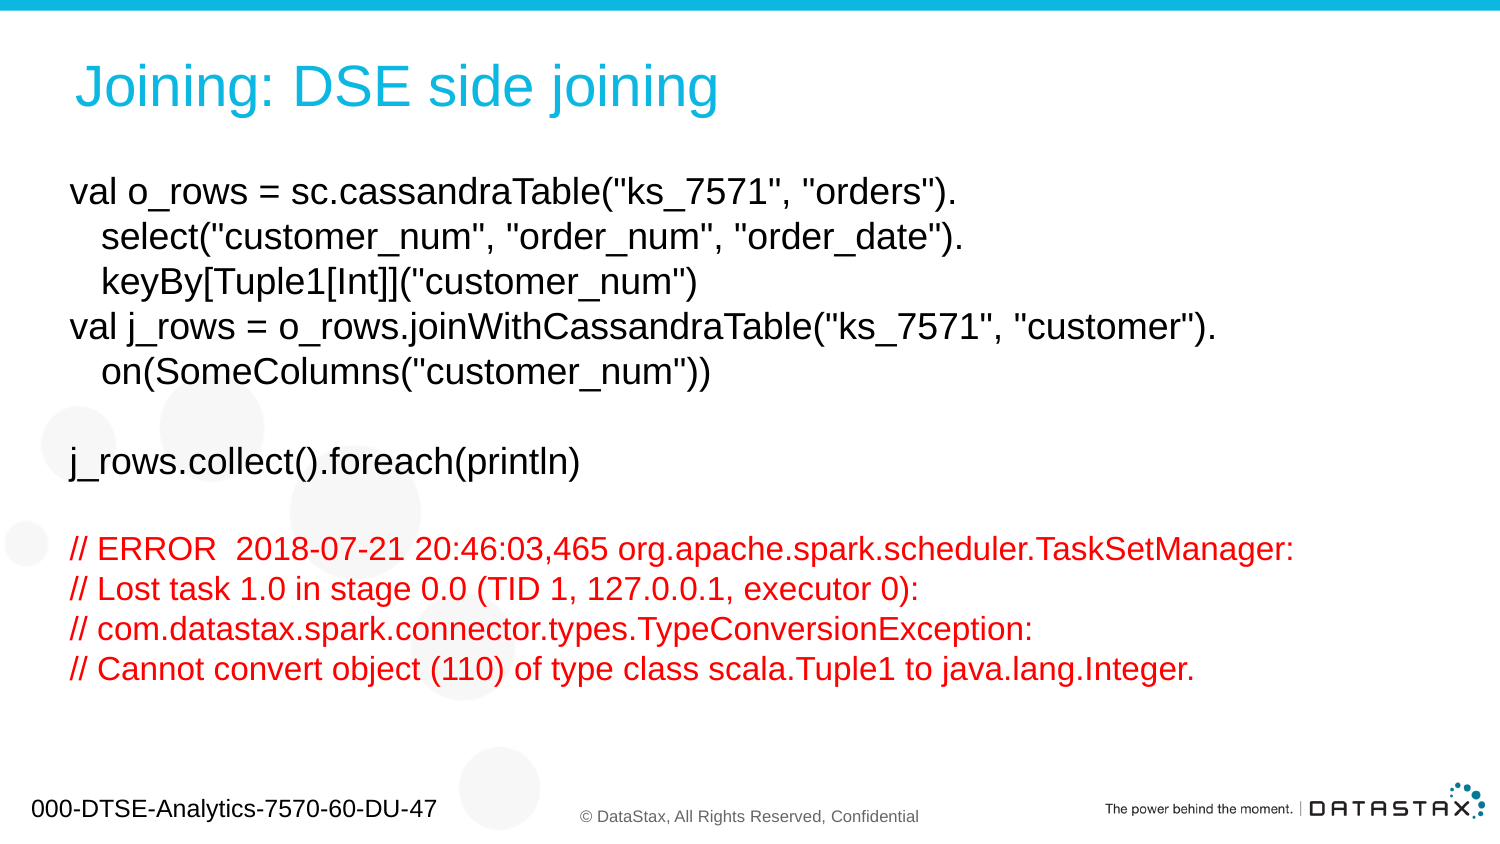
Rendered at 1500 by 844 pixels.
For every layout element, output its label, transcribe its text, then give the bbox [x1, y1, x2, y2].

picture [1090, 767, 1500, 834]
title Joining: DSE side joining [75, 44, 1425, 135]
slide_number 000-DTSE-Analytics-7570-60-DU-47 [16, 785, 720, 831]
text_box val o_rows = sc.cassandraTable("ks_7571", "orders"). select("customer_num", "order_num", "order_date"). keyBy[Tuple1[Int]]("customer_num") val j_rows = o_rows.joinWithCassandraTable("ks_7571", "customer"). on(SomeColumns("customer_num")) j_rows.collect().foreach(println) // ERROR 2018-07-21 20:46:03,465 org.apache.spark.scheduler.TaskSetManager: // Lost task 1.0 in stage 0.0 (TID 1, 127.0.0.1, executor 0): // com.datastax.spark.connector.types.TypeConversionException: // Cannot convert object (110) of type class scala.Tuple1 to java.lang.Integer. [54, 159, 1438, 695]
